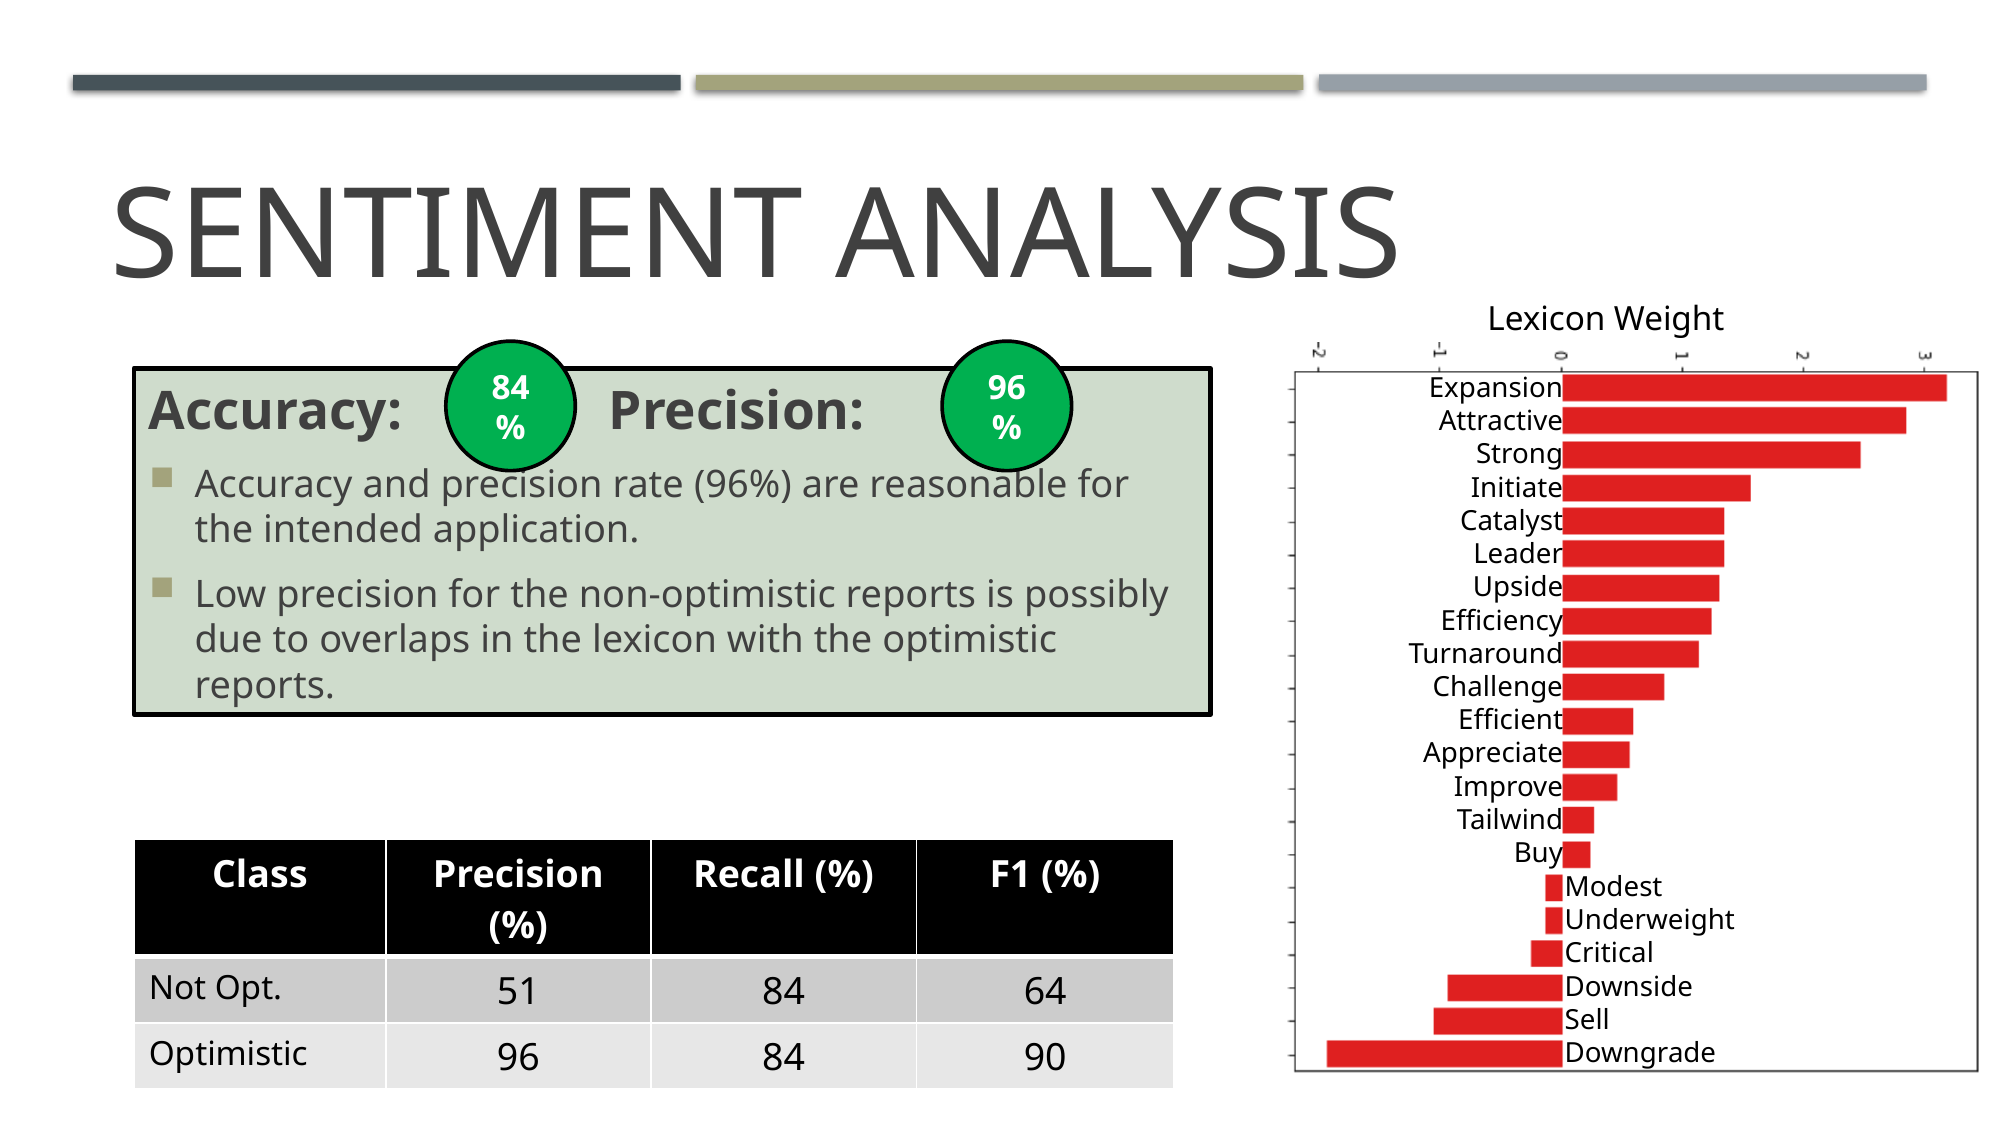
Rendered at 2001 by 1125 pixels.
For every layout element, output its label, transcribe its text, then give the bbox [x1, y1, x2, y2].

text_box 84% [443, 339, 578, 473]
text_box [1283, 289, 1993, 1088]
table_cell 51 [387, 959, 650, 1022]
table_header Class [135, 840, 385, 954]
table_cell 84 [652, 1024, 916, 1088]
list Accuracy: Precision: Accuracy and precision rate (96%) are reasonable for the intended application. Low precision for the non-optimistic reports is possibly due to overlaps in the lexicon with the optimistic reports. [133, 368, 1211, 715]
title Sentiment analysis [95, 115, 1905, 311]
table_cell 90 [917, 1024, 1173, 1088]
text_box 96% [940, 339, 1074, 473]
table_cell Not Opt. [135, 959, 385, 1022]
table_cell 96 [387, 1024, 650, 1088]
table_header F1 (%) [917, 840, 1173, 954]
table_header Recall (%) [652, 840, 916, 954]
table_header Precision (%) [387, 840, 650, 954]
table_cell 64 [917, 959, 1173, 1022]
table_cell 84 [652, 959, 916, 1022]
table_cell Optimistic [135, 1024, 385, 1088]
